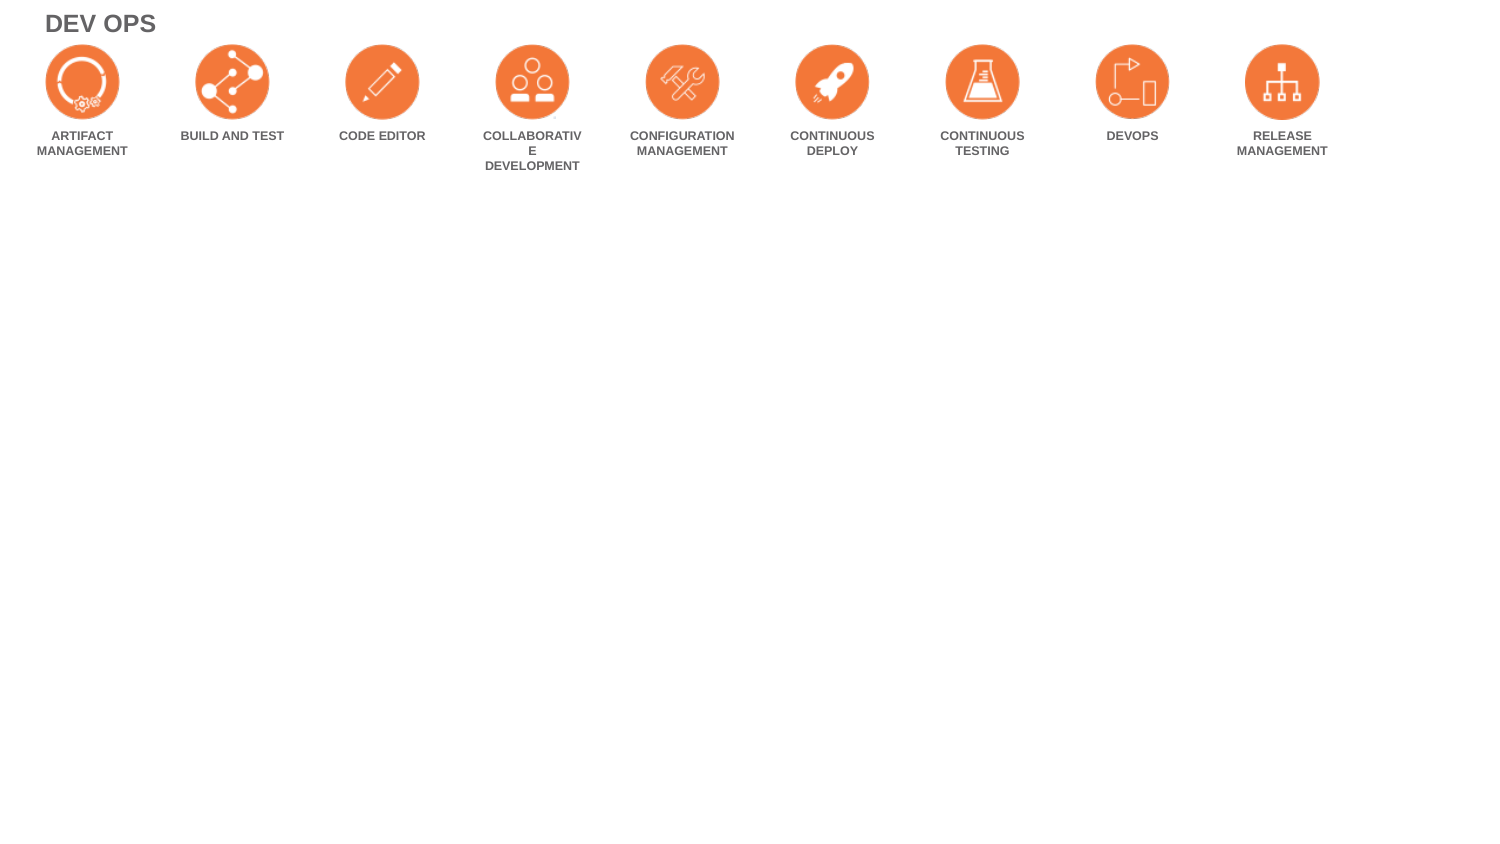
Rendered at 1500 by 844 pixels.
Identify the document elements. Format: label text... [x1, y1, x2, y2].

picture [644, 44, 721, 121]
text_box CONTINUOUS TESTING [929, 127, 1035, 158]
picture [944, 44, 1021, 121]
text_box DEVOPS [1079, 127, 1185, 143]
text_box RELEASE MANAGEMENT [1229, 127, 1335, 158]
picture [344, 44, 421, 121]
text_box BUILD AND TEST [179, 127, 285, 143]
text_box CONFIGURATION MANAGEMENT [629, 127, 735, 158]
picture [794, 44, 871, 121]
picture [44, 44, 121, 121]
text_box DEV OPS [44, 7, 1170, 38]
picture [1094, 44, 1171, 121]
picture [494, 44, 571, 121]
text_box CODE EDITOR [329, 127, 435, 143]
text_box COLLABORATIVE DEVELOPMENT [479, 127, 585, 173]
text_box ARTIFACT MANAGEMENT [29, 127, 135, 158]
picture [194, 44, 271, 121]
picture [1244, 44, 1321, 121]
text_box CONTINUOUS DEPLOY [779, 127, 885, 158]
